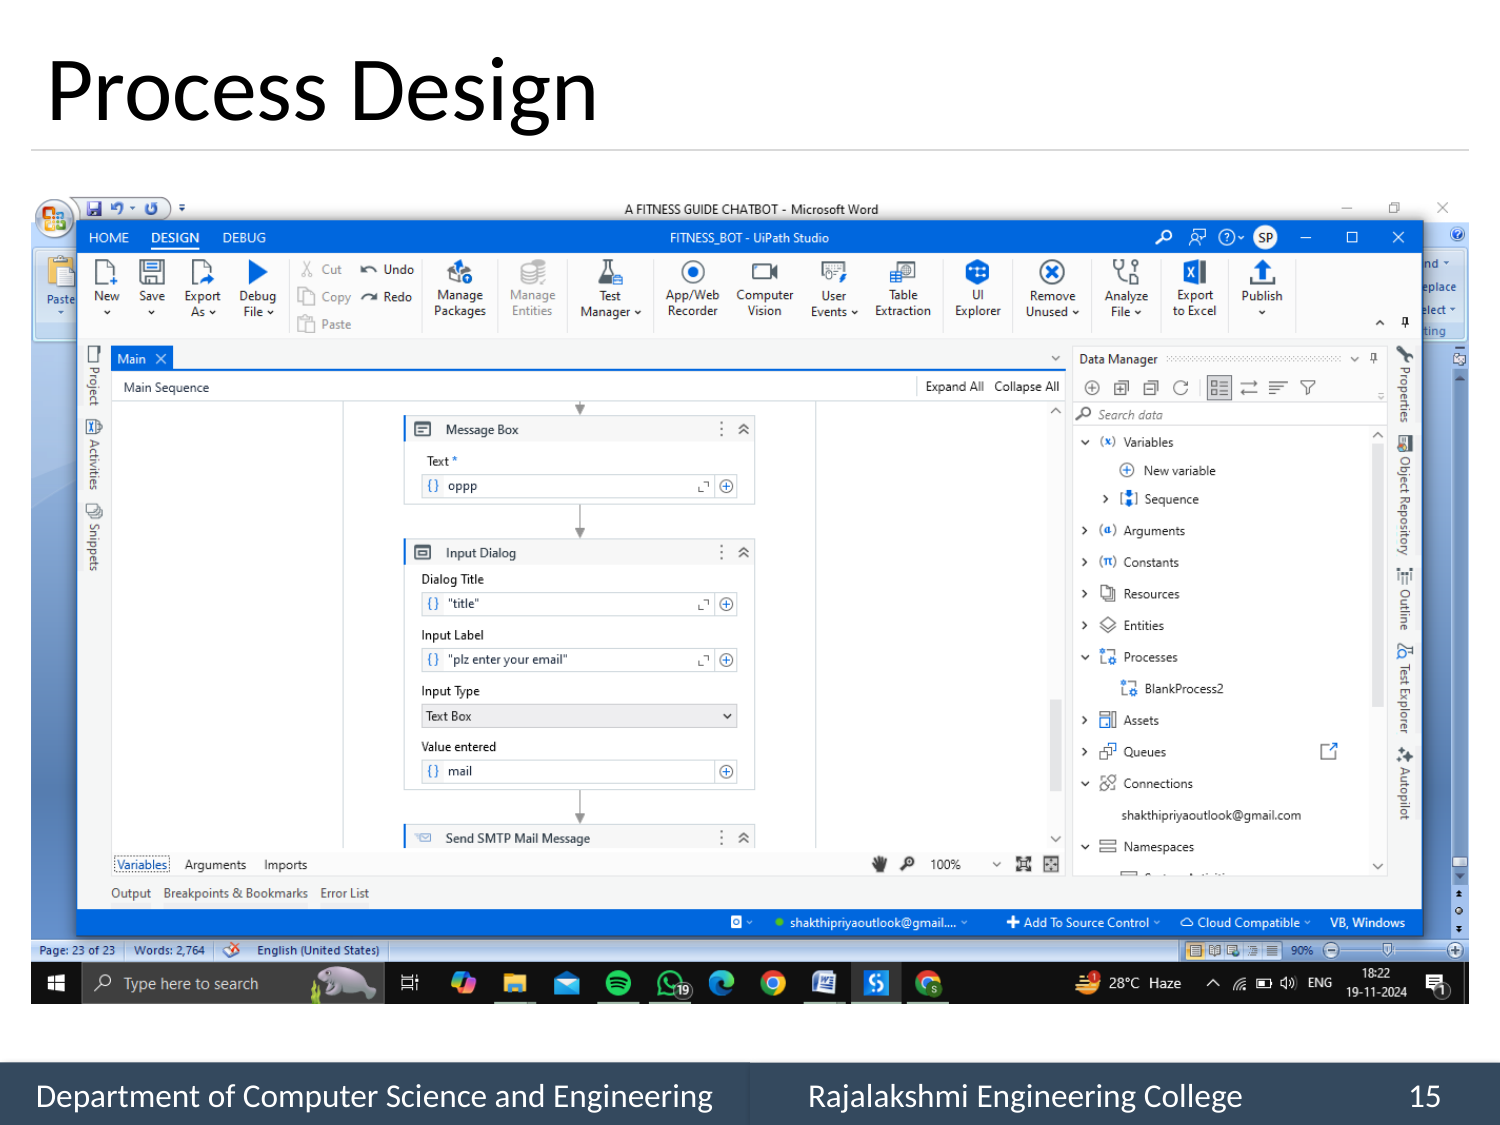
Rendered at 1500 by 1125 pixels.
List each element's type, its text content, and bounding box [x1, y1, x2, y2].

title Process Design [31, 17, 1469, 150]
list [30, 195, 1469, 1005]
